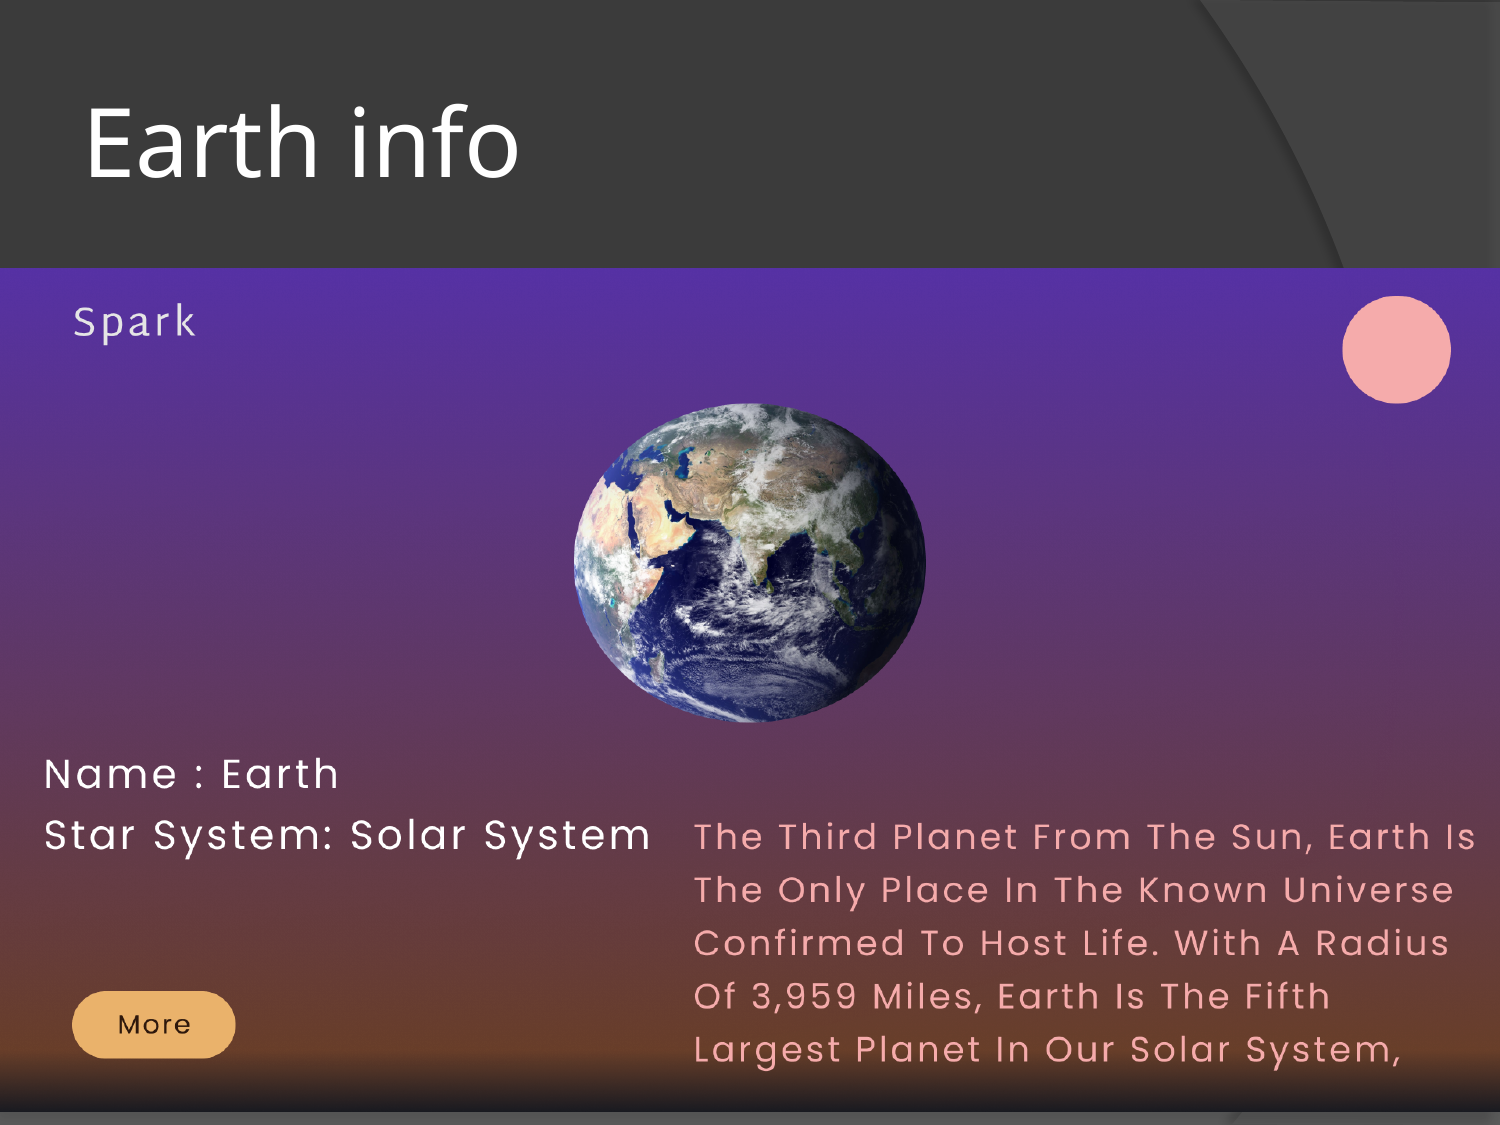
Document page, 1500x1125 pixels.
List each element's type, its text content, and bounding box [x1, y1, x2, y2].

picture [0, 267, 1500, 1113]
title Earth info [75, 45, 1301, 233]
